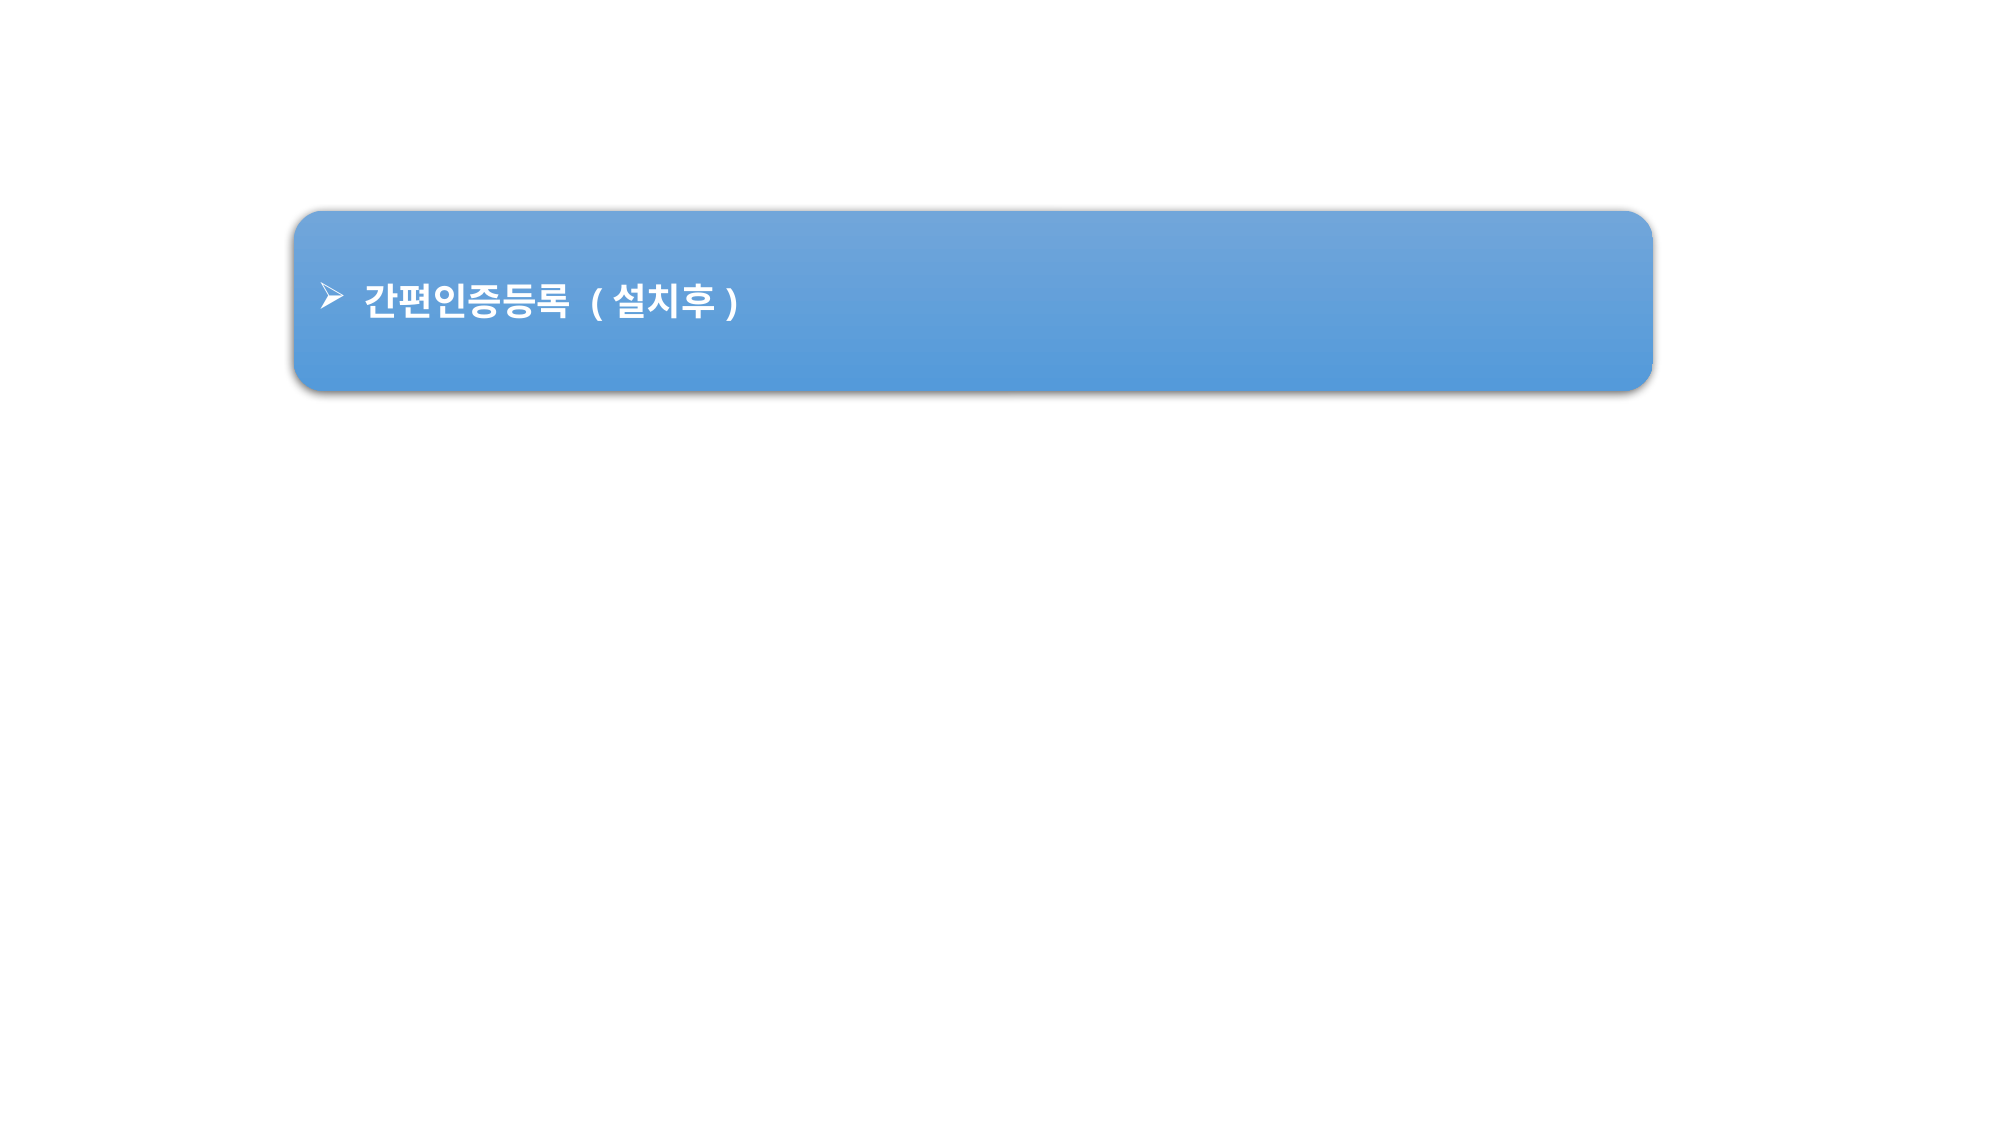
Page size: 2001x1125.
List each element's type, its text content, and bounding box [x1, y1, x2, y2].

text_box 간편인증등록 (설치후) [293, 210, 1653, 391]
